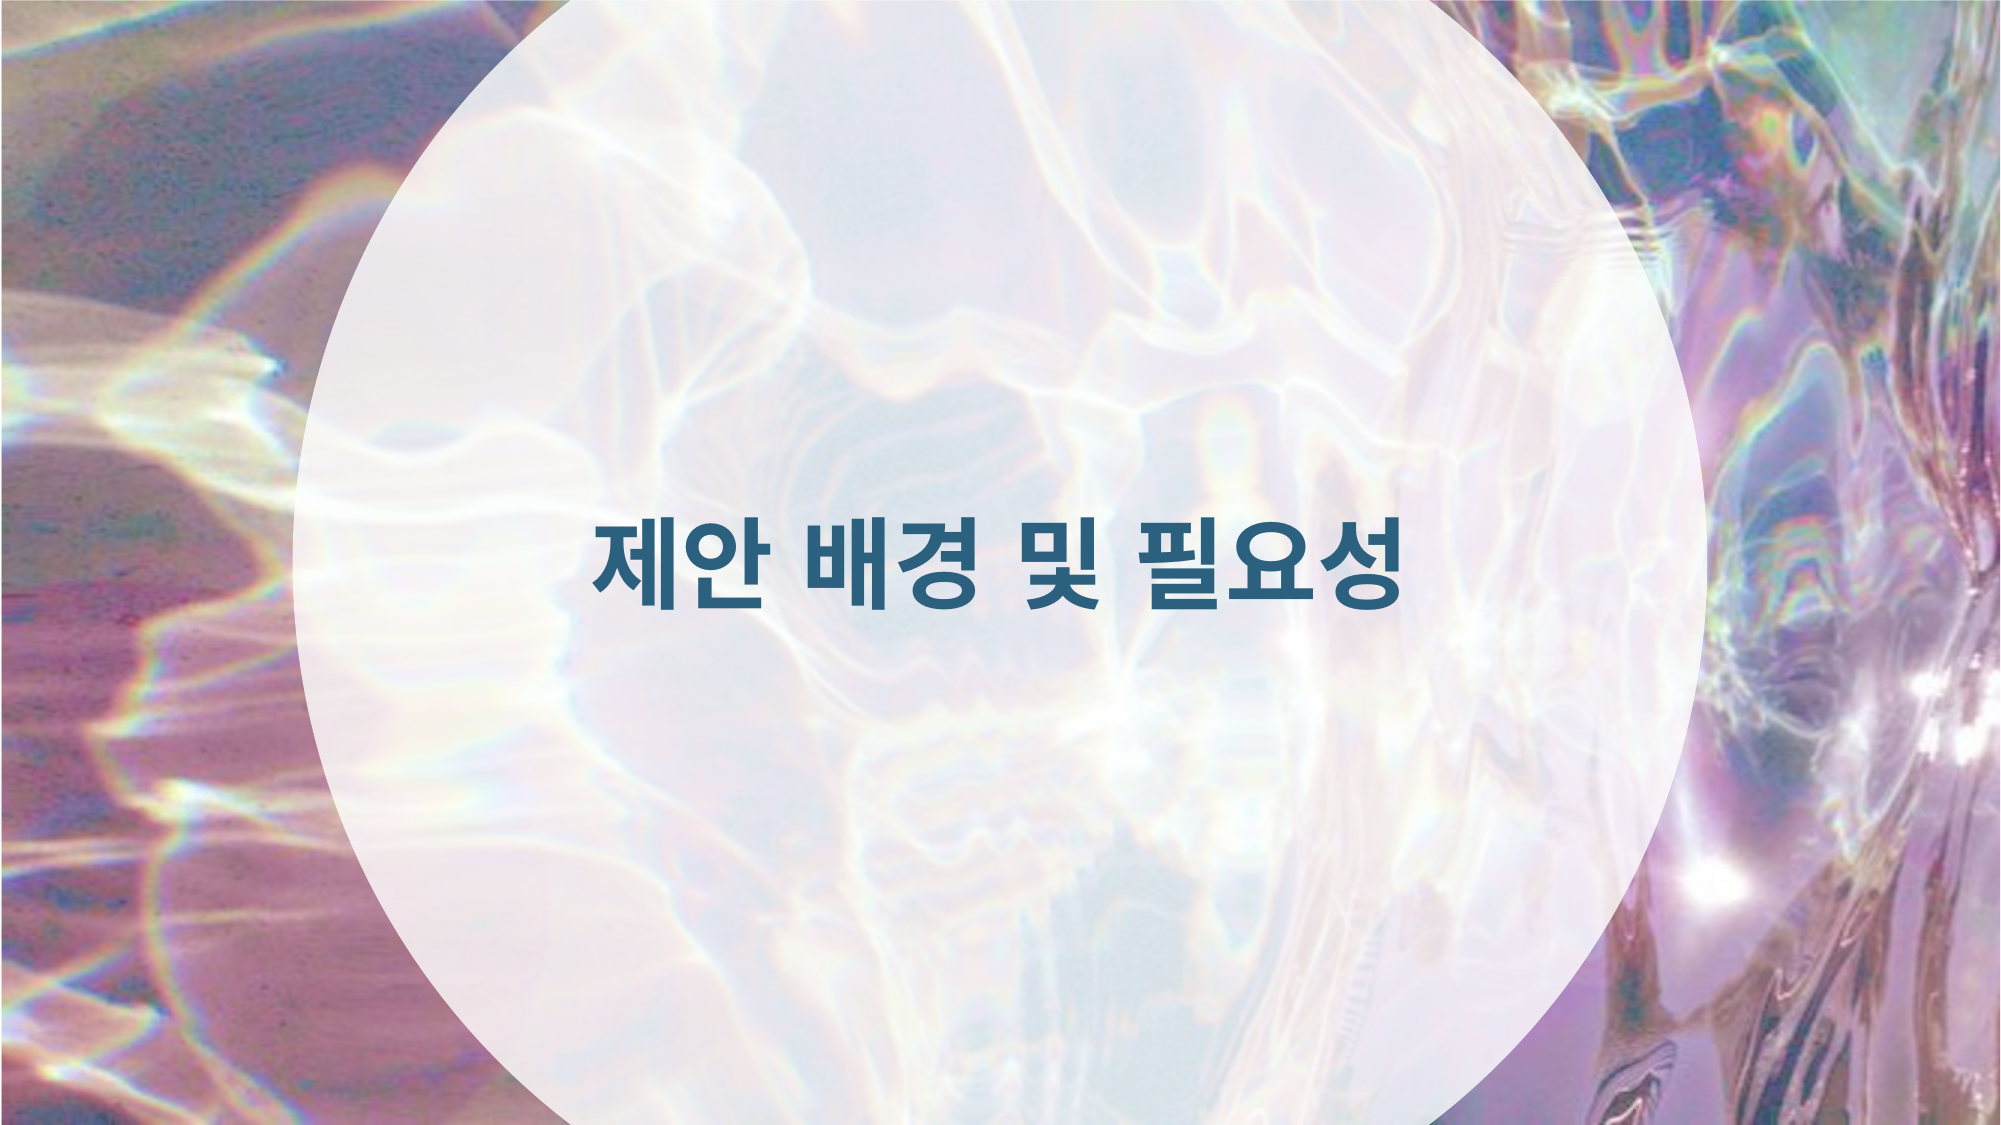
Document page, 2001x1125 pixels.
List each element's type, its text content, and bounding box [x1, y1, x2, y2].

picture [3, 1, 569, 1125]
picture [1431, 1, 2001, 1125]
text_box 제안 배경 및 필요성 [423, 494, 1577, 629]
